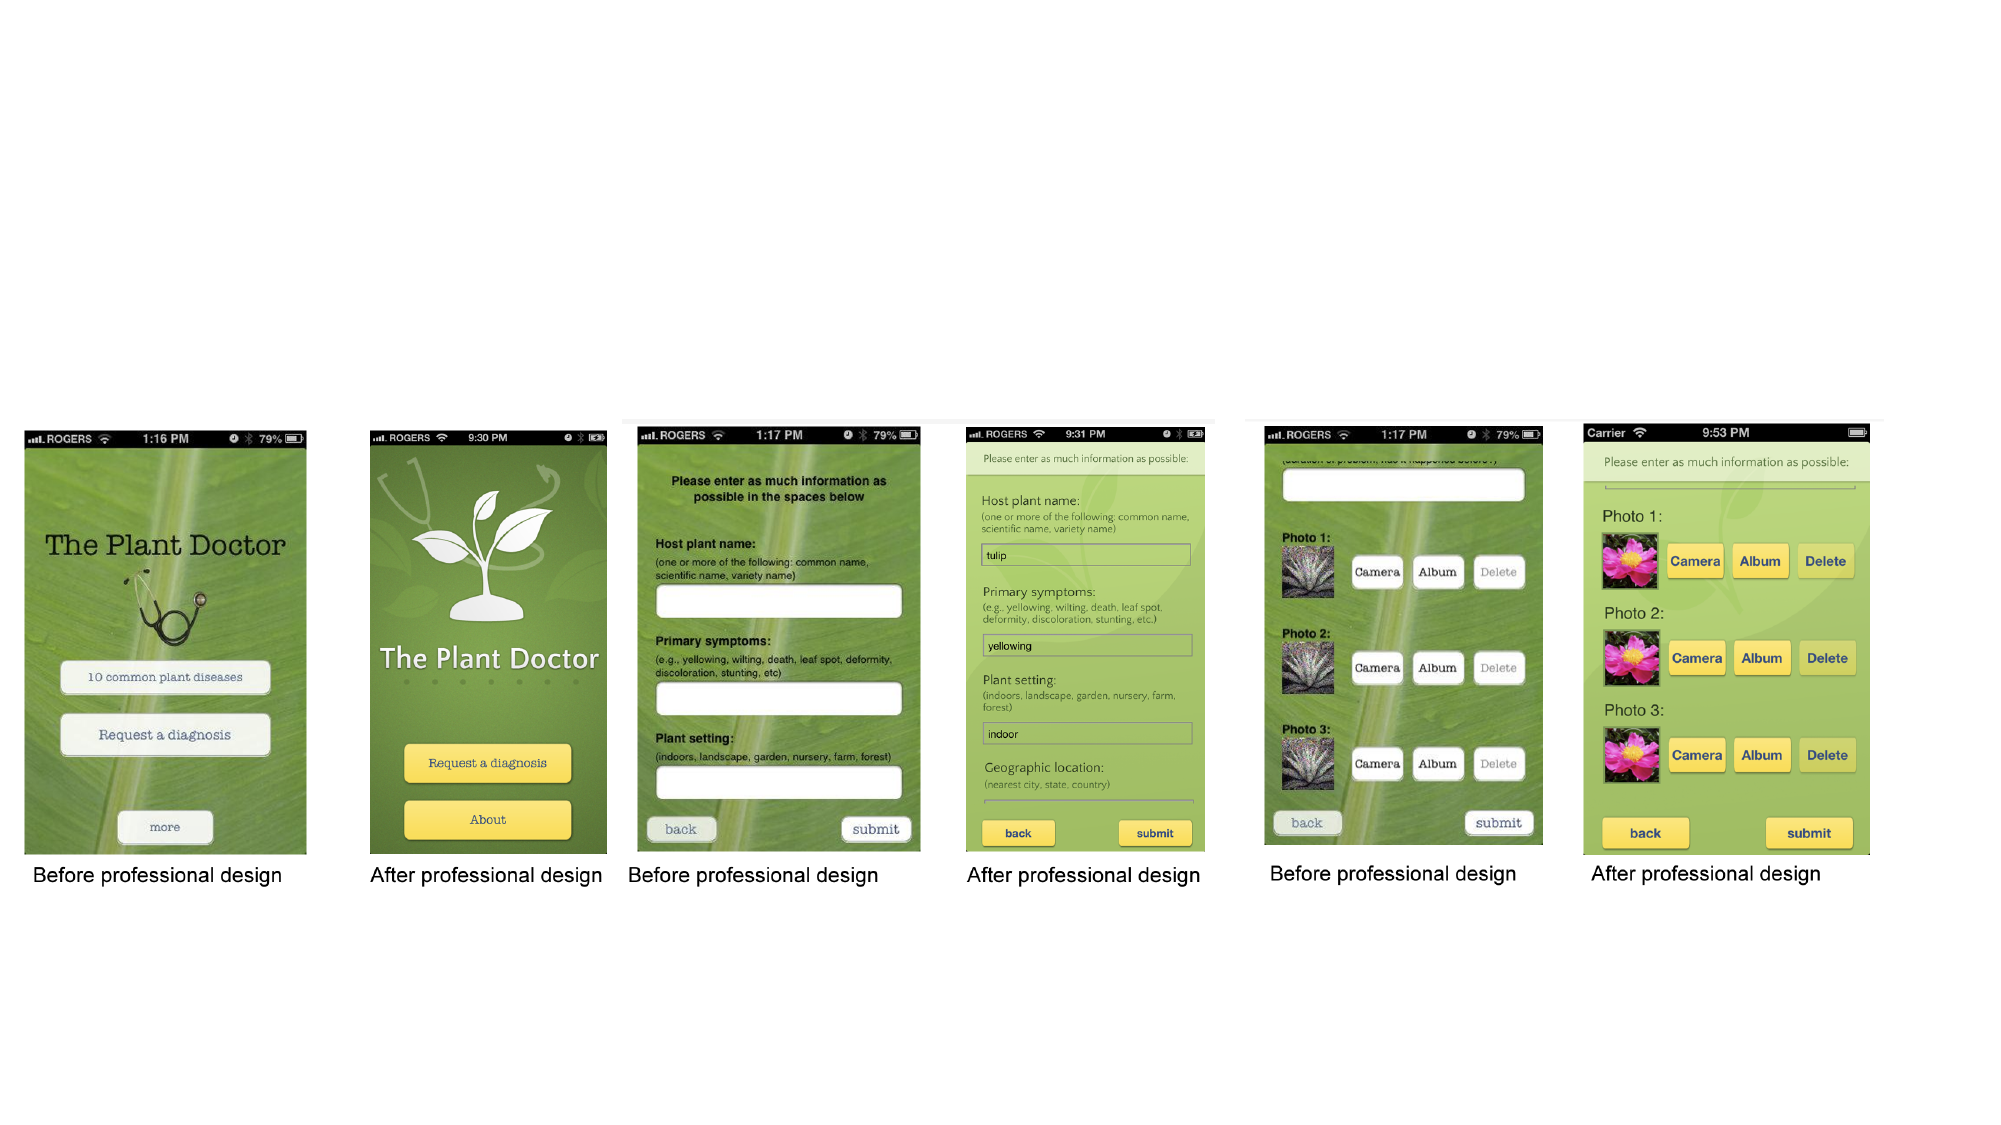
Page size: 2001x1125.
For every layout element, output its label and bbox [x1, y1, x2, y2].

list [0, 419, 622, 892]
picture [622, 419, 1215, 892]
picture [1244, 419, 1885, 892]
